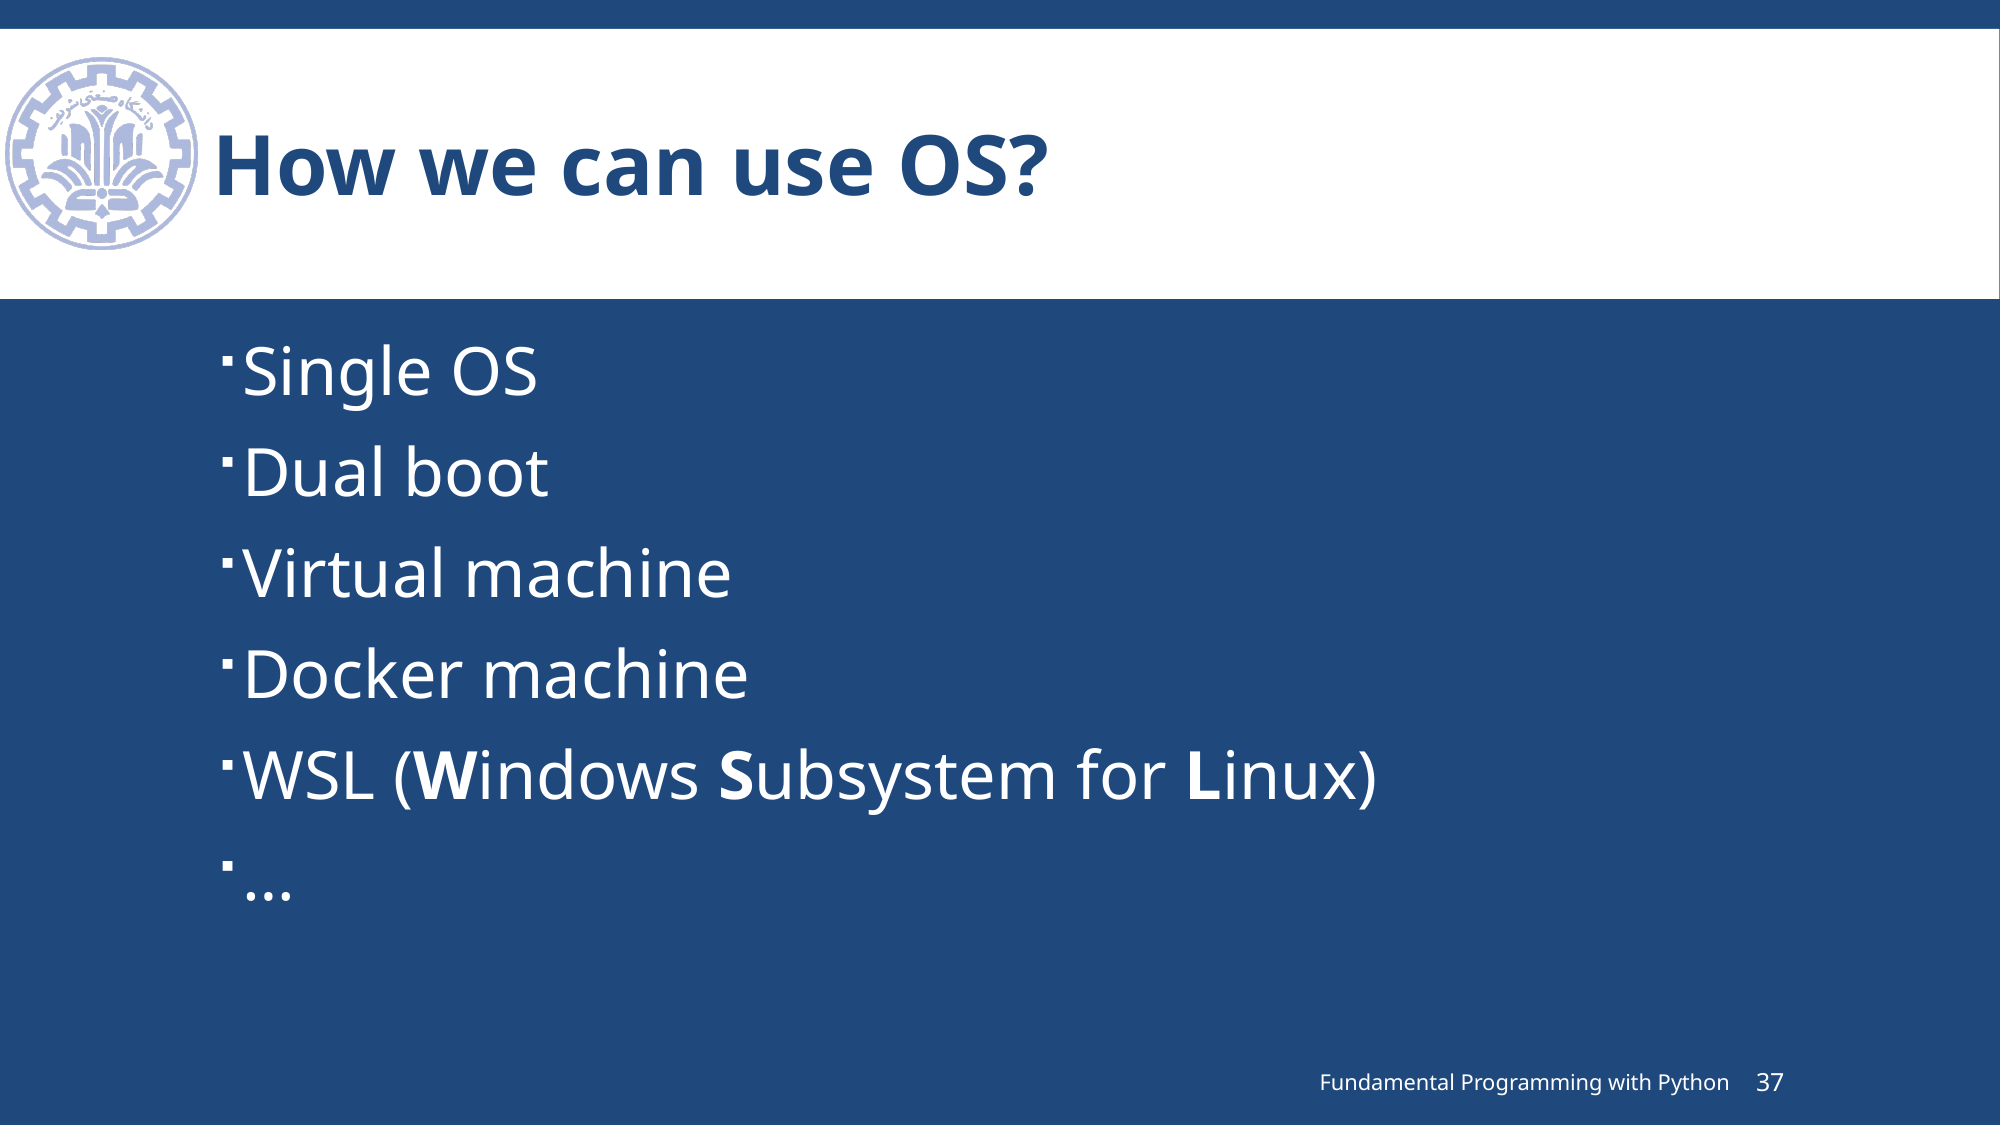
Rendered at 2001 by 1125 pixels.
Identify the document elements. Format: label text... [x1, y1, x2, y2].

title How we can use OS? [197, 46, 1803, 295]
list Single OS Dual boot Virtual machine Docker machine WSL (Windows Subsystem for Linux) … [197, 329, 1803, 1020]
slide_number 37 [1748, 1053, 1904, 1114]
footer Fundamental Programming with Python [918, 1053, 1746, 1114]
